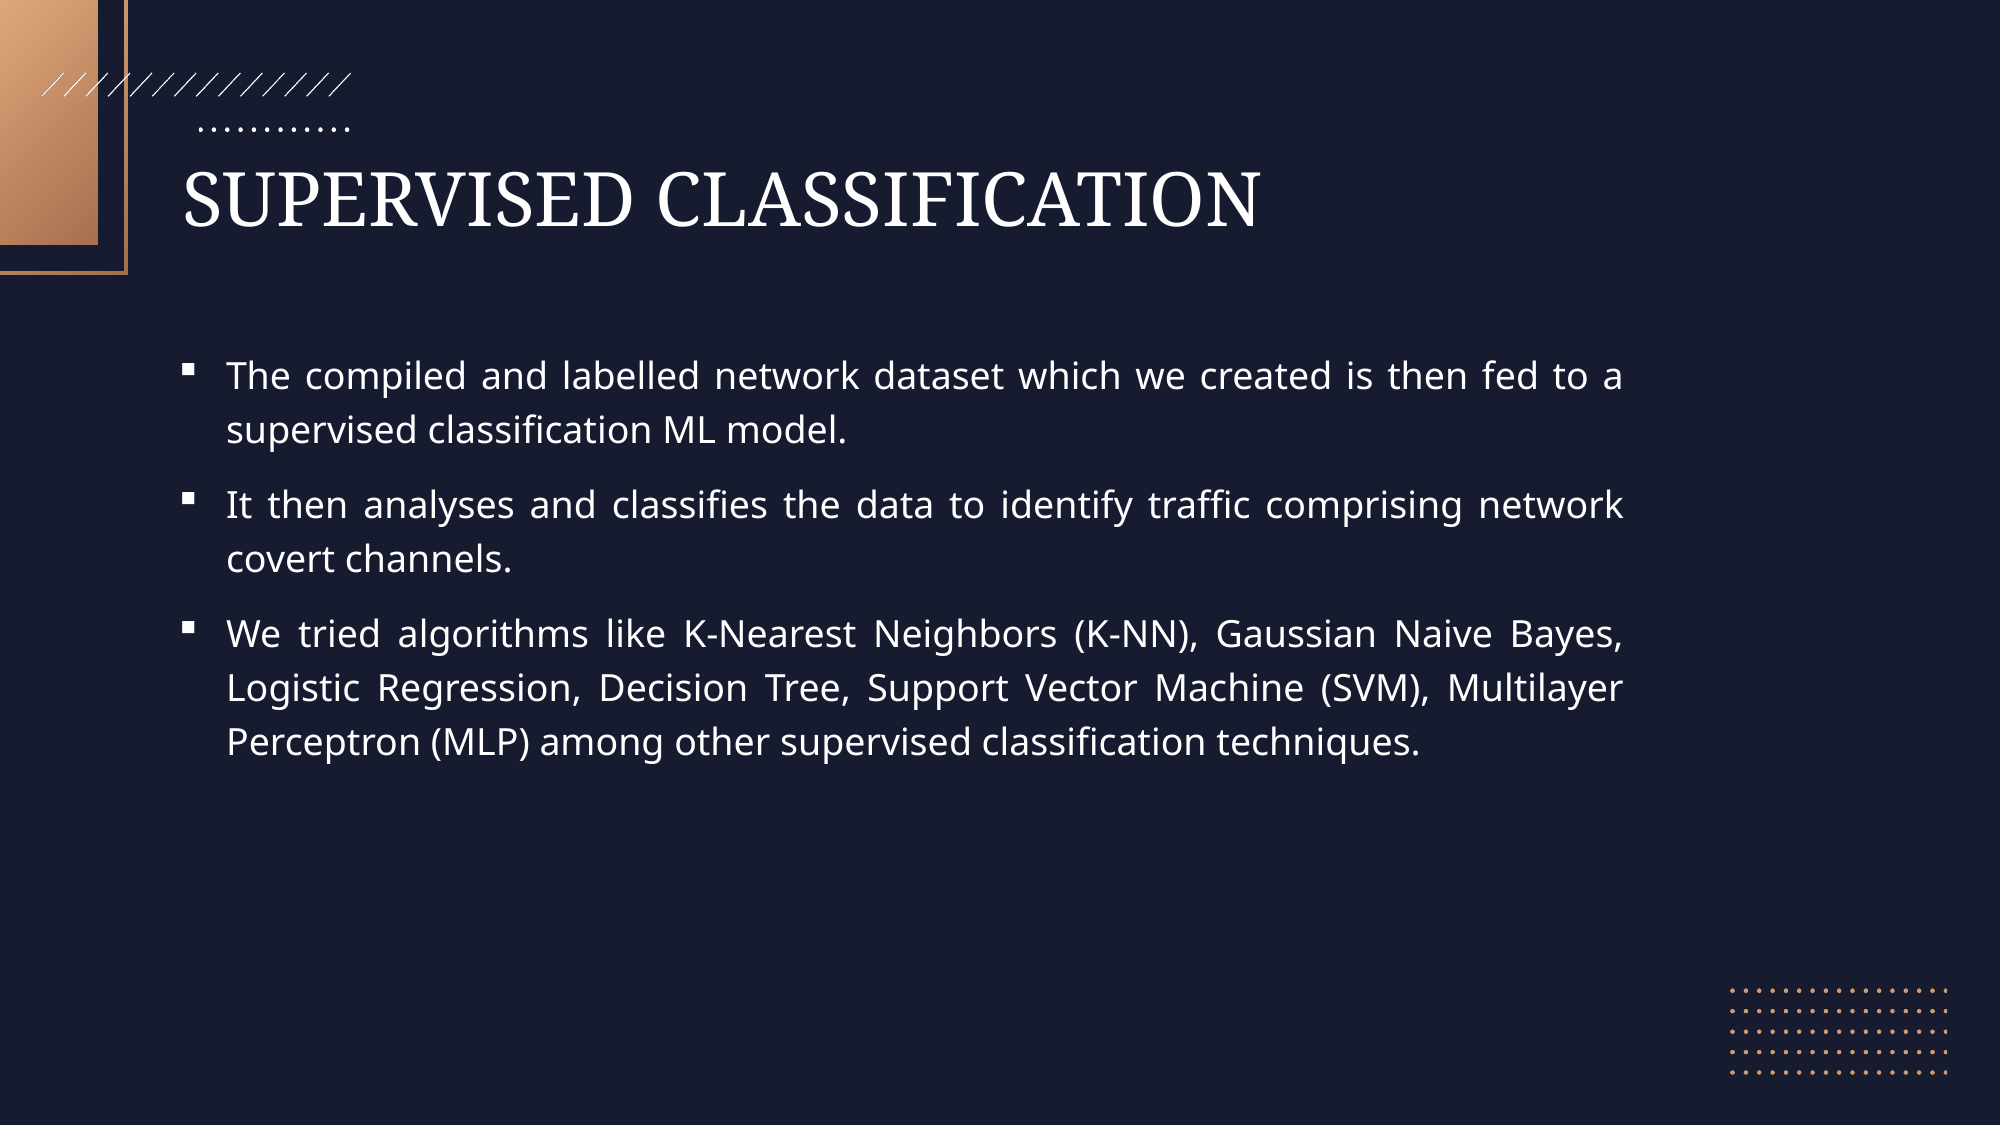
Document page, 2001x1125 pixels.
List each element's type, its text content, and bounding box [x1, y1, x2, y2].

picture [199, 128, 351, 139]
picture [1731, 989, 1948, 1075]
text_box The compiled and labelled network dataset which we created is then fed to a supervised classification ML model. It then analyses and classifies the data to identify traffic comprising network covert channels. We tried algorithms like K-Nearest Neighbors (K-NN), Gaussian Naive Bayes, Logistic Regression, Decision Tree, Support Vector Machine (SVM), Multilayer Perceptron (MLP) among other supervised classification techniques. [164, 335, 1640, 1105]
picture [41, 72, 351, 97]
text_box SUPERVISED CLASSIFICATION [167, 143, 1638, 249]
